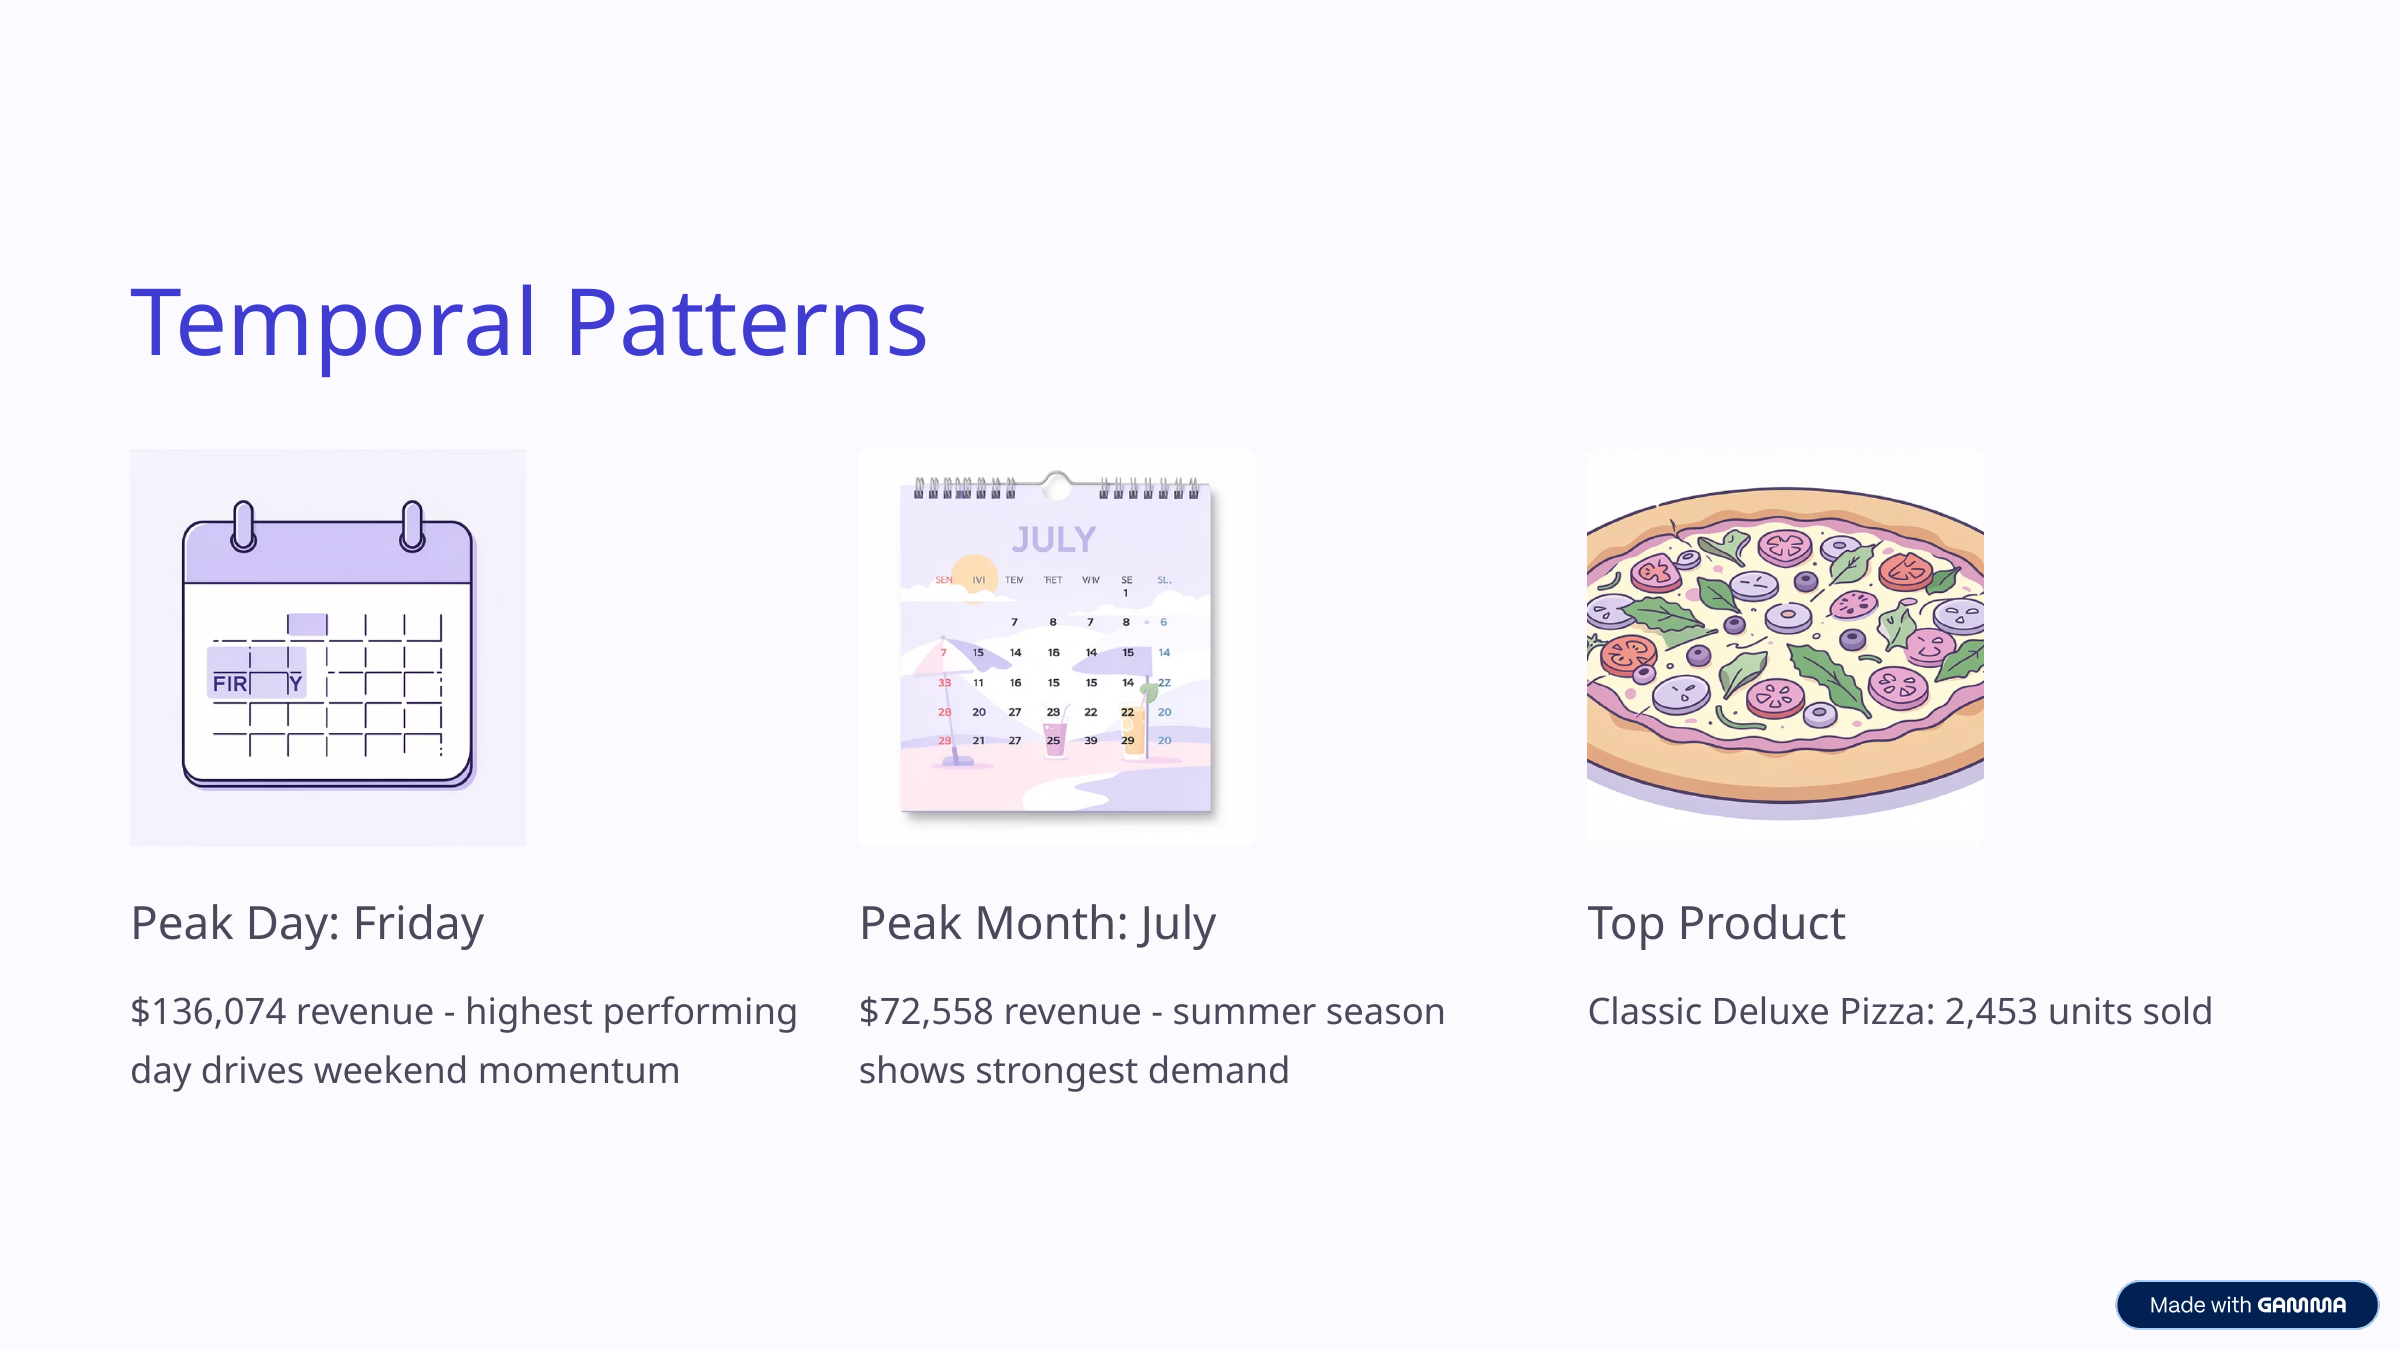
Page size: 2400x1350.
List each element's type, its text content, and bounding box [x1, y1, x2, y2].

text_box Peak Day: Friday [130, 891, 596, 950]
text_box $136,074 revenue - highest performing day drives weekend momentum [130, 972, 813, 1092]
picture [858, 449, 1255, 846]
picture [130, 449, 526, 846]
text_box Classic Deluxe Pizza: 2,453 units sold [1587, 972, 2270, 1032]
picture [1587, 449, 1984, 846]
text_box Peak Month: July [858, 891, 1324, 950]
text_box $72,558 revenue - summer season shows strongest demand [858, 972, 1541, 1092]
picture [2106, 1271, 2389, 1339]
text_box Temporal Patterns [130, 258, 1061, 375]
text_box Top Product [1587, 891, 2053, 950]
